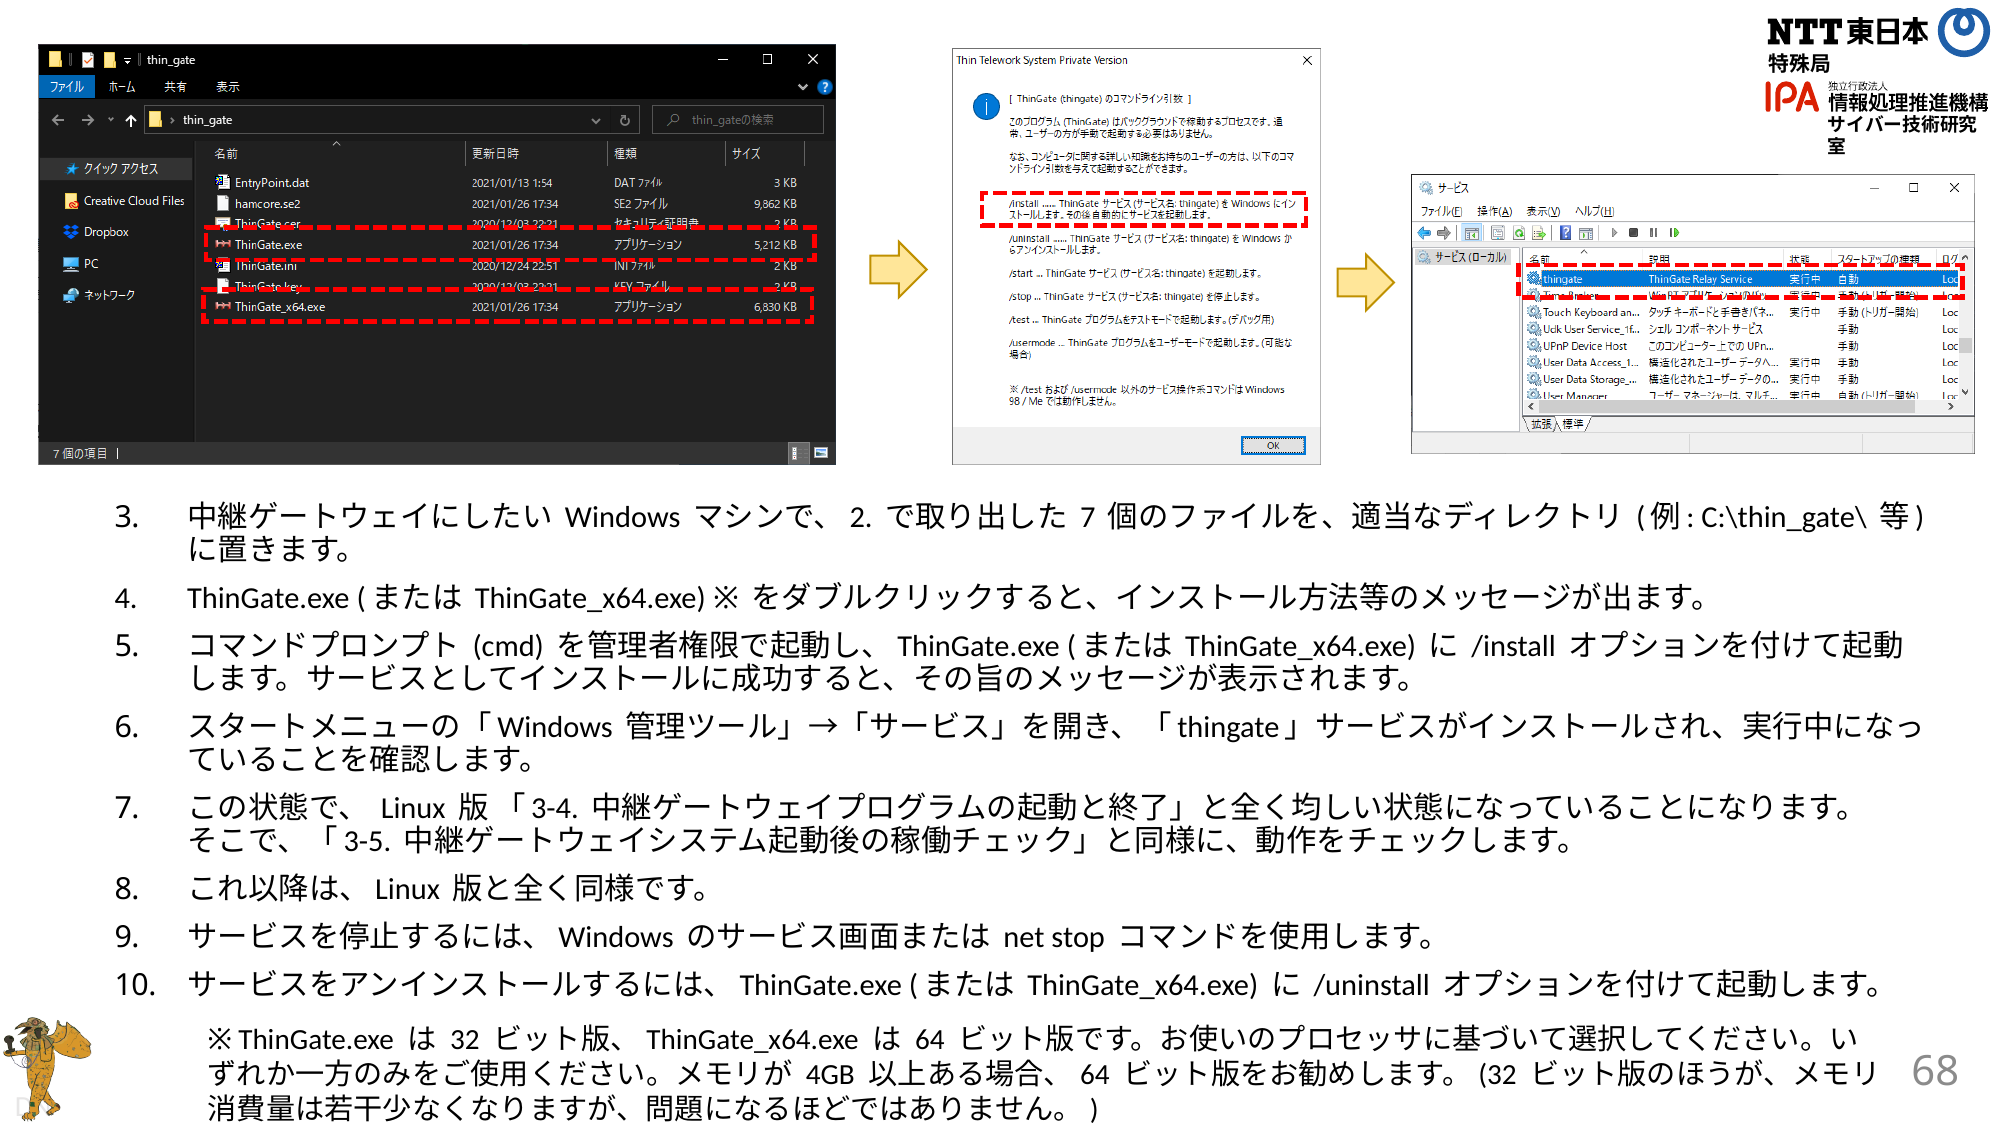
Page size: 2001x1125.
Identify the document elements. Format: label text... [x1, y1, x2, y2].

text_box ※ ThinGate.exe は 32 ビット版、ThinGate_x64.exe は 64 ビット版です。お使いのプロセッサに基づいて選択してください。いずれか一方のみをご使用ください。メモリが 4GB 以上ある場合、64 ビット版をお勧めします。(32 ビット版のほうが、メモリ消費量は若干少なくなりますが、問題になるほどではありません。) [192, 1013, 1899, 1125]
picture [38, 44, 836, 465]
text_box [869, 239, 929, 300]
picture [952, 48, 1321, 465]
picture [1411, 174, 1975, 454]
text_box [1336, 252, 1396, 313]
slide_number 68 [1899, 1042, 1975, 1103]
list 中継ゲートウェイにしたい Windows マシンで、2. で取り出した 7 個のファイルを、適当なディレクトリ (例: C:\thin_gate\ 等) に置きます。 ThinGate.exe (または ThinGate_x64.exe) ※ をダブルクリックすると、インストール方法等のメッセージが出ます。 コマンドプロンプト (cmd) を管理者権限で起動し、ThinGate.exe (または ThinGate_x64.exe) に /install オプションを付けて起動します。サービスとしてインストールに成功すると、その旨のメッセージが表示されます。 スタートメニューの「Windows 管理ツール」→「サービス」を開き、「thingate」サービスがインストールされ、実行中になっていることを確認します。 この状態で、 Linux 版 「3-4. 中継ゲートウェイプログラムの起動と終了」と全く均しい状態になっていることになります。 そこで、「3-5. 中継ゲートウェイシステム起動後の稼働チェック」と同様に、動作をチェックします。 これ以降は、Linux 版と全く同様です。 サービスを停止するには、Windows のサービス画面または net stop コマンドを使用します。 サービスをアンインストールするには、ThinGate.exe (または ThinGate_x64.exe) に /uninstall オプションを付けて起動します。 [99, 493, 1949, 1014]
